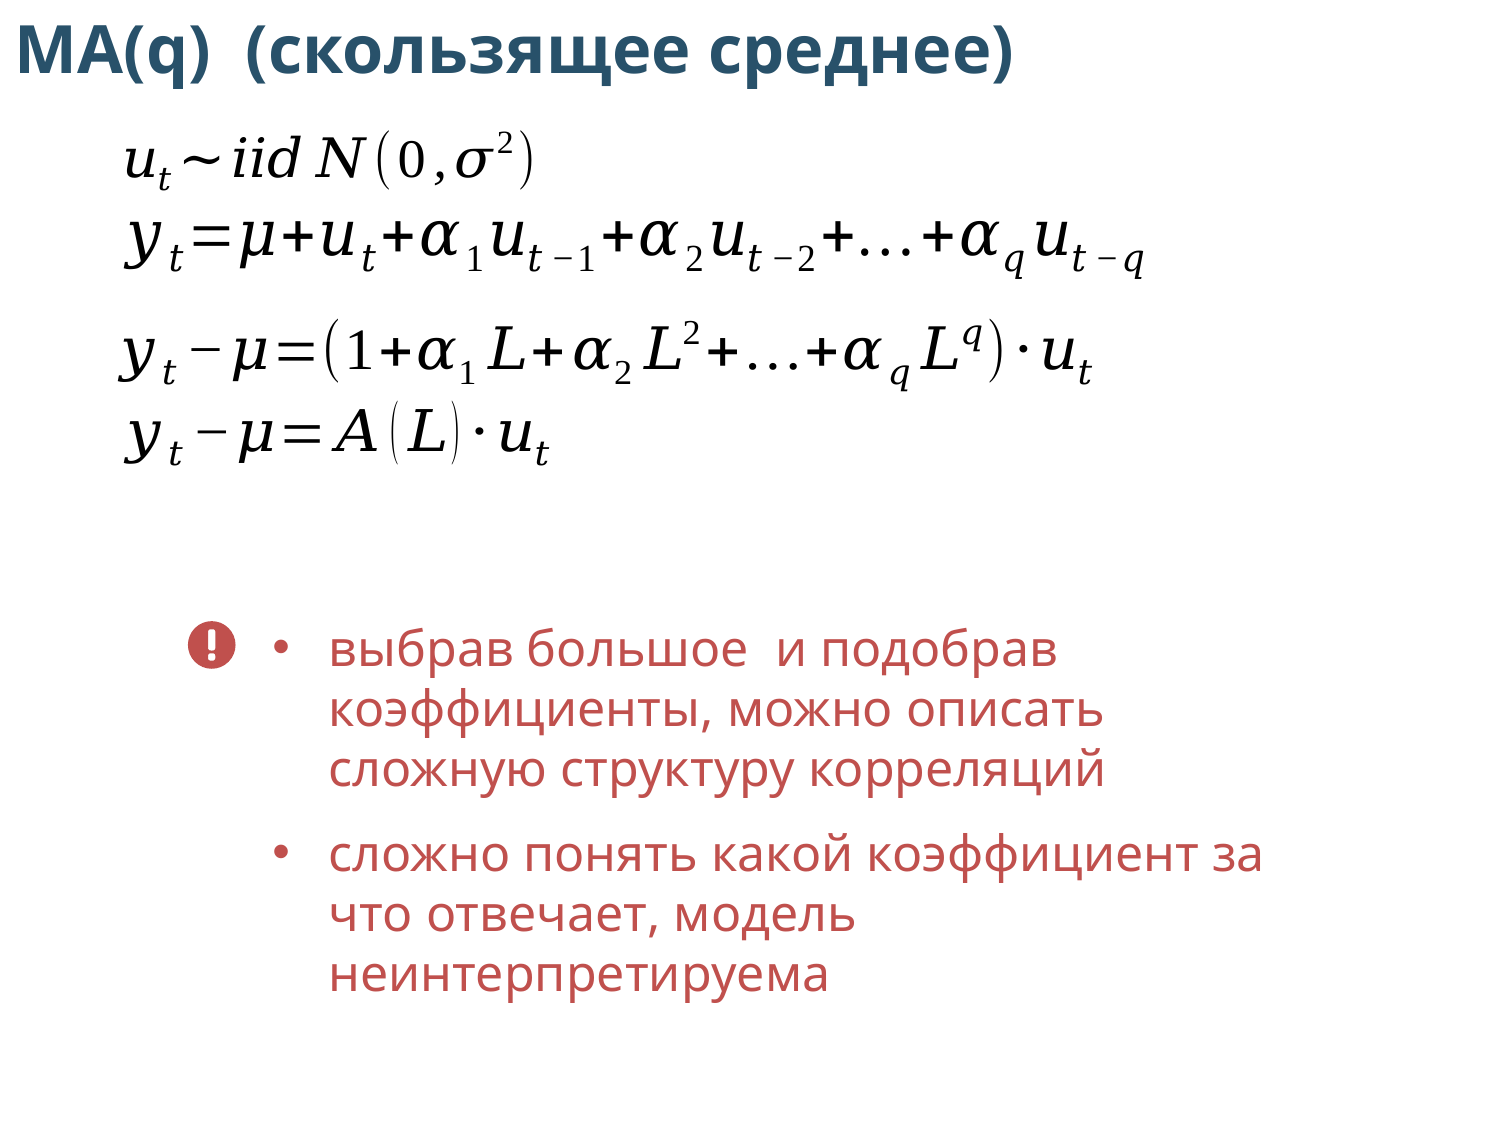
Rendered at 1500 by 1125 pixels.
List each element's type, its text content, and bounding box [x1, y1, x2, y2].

text_box MA(q) (скользящее среднее) [0, 0, 1500, 96]
text_box [187, 621, 236, 669]
text_box [159, 588, 1353, 964]
